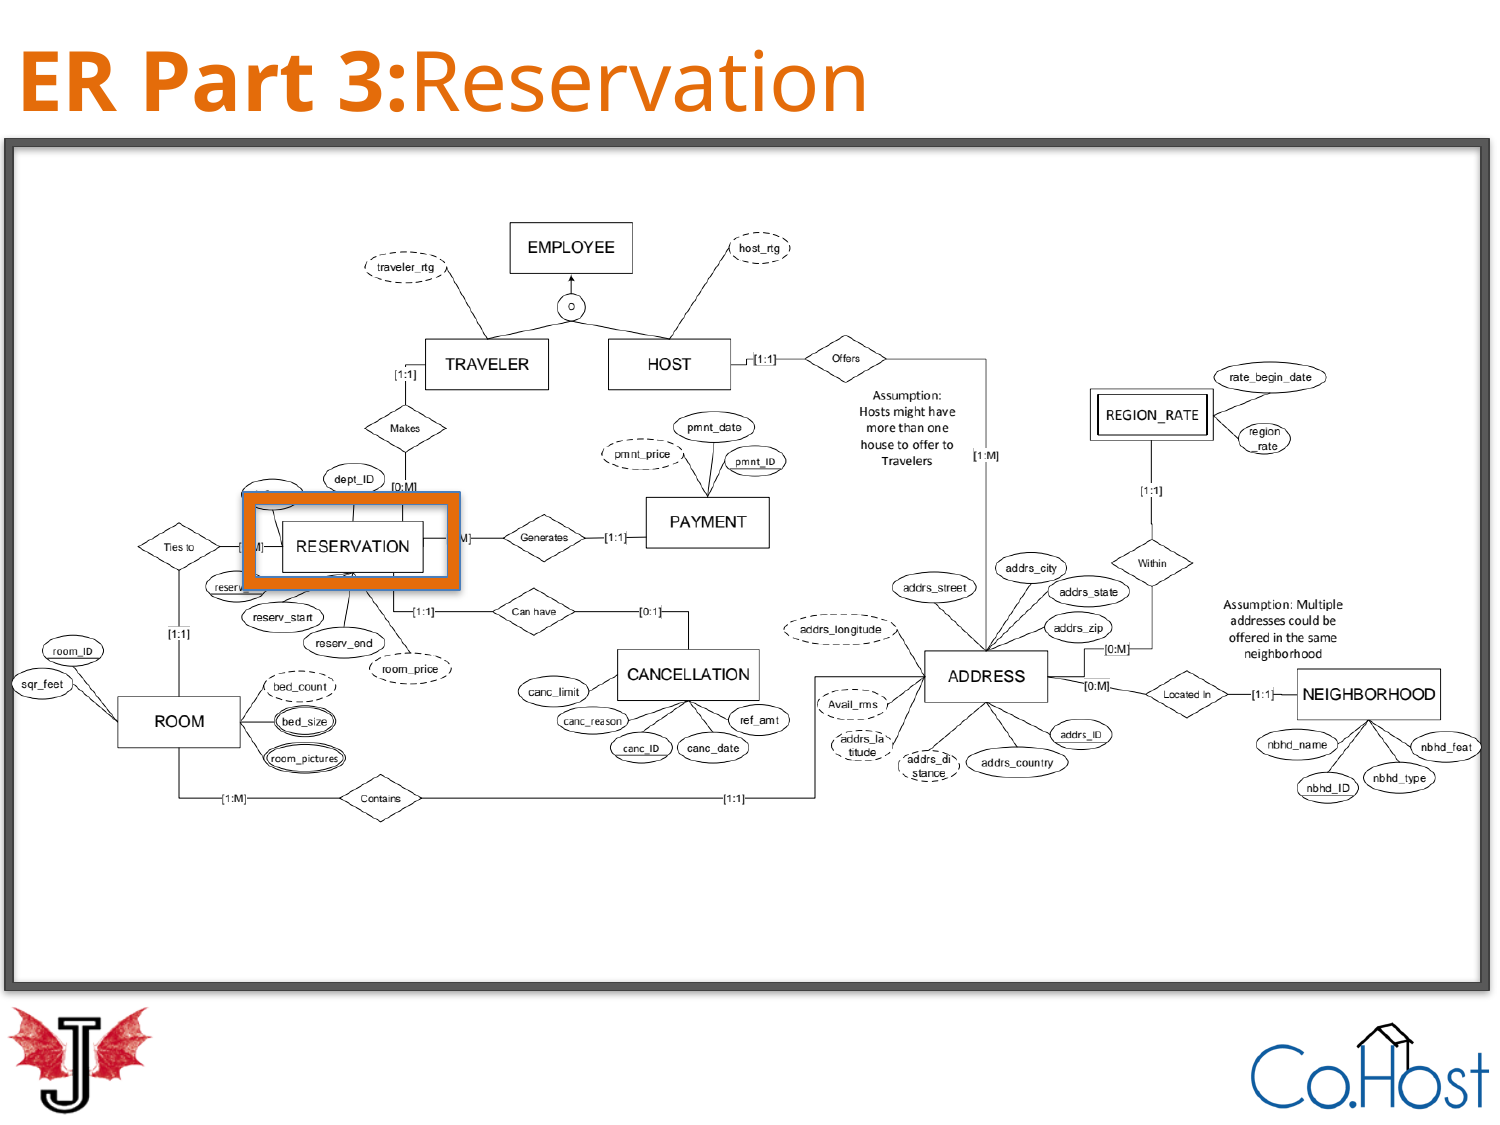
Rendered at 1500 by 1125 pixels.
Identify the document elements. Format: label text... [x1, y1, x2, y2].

text_box ER Part 3:Reservation [1, 20, 1500, 136]
picture [1249, 1022, 1490, 1112]
text_box [4, 138, 1490, 991]
picture [11, 206, 1490, 827]
picture [6, 1006, 162, 1115]
